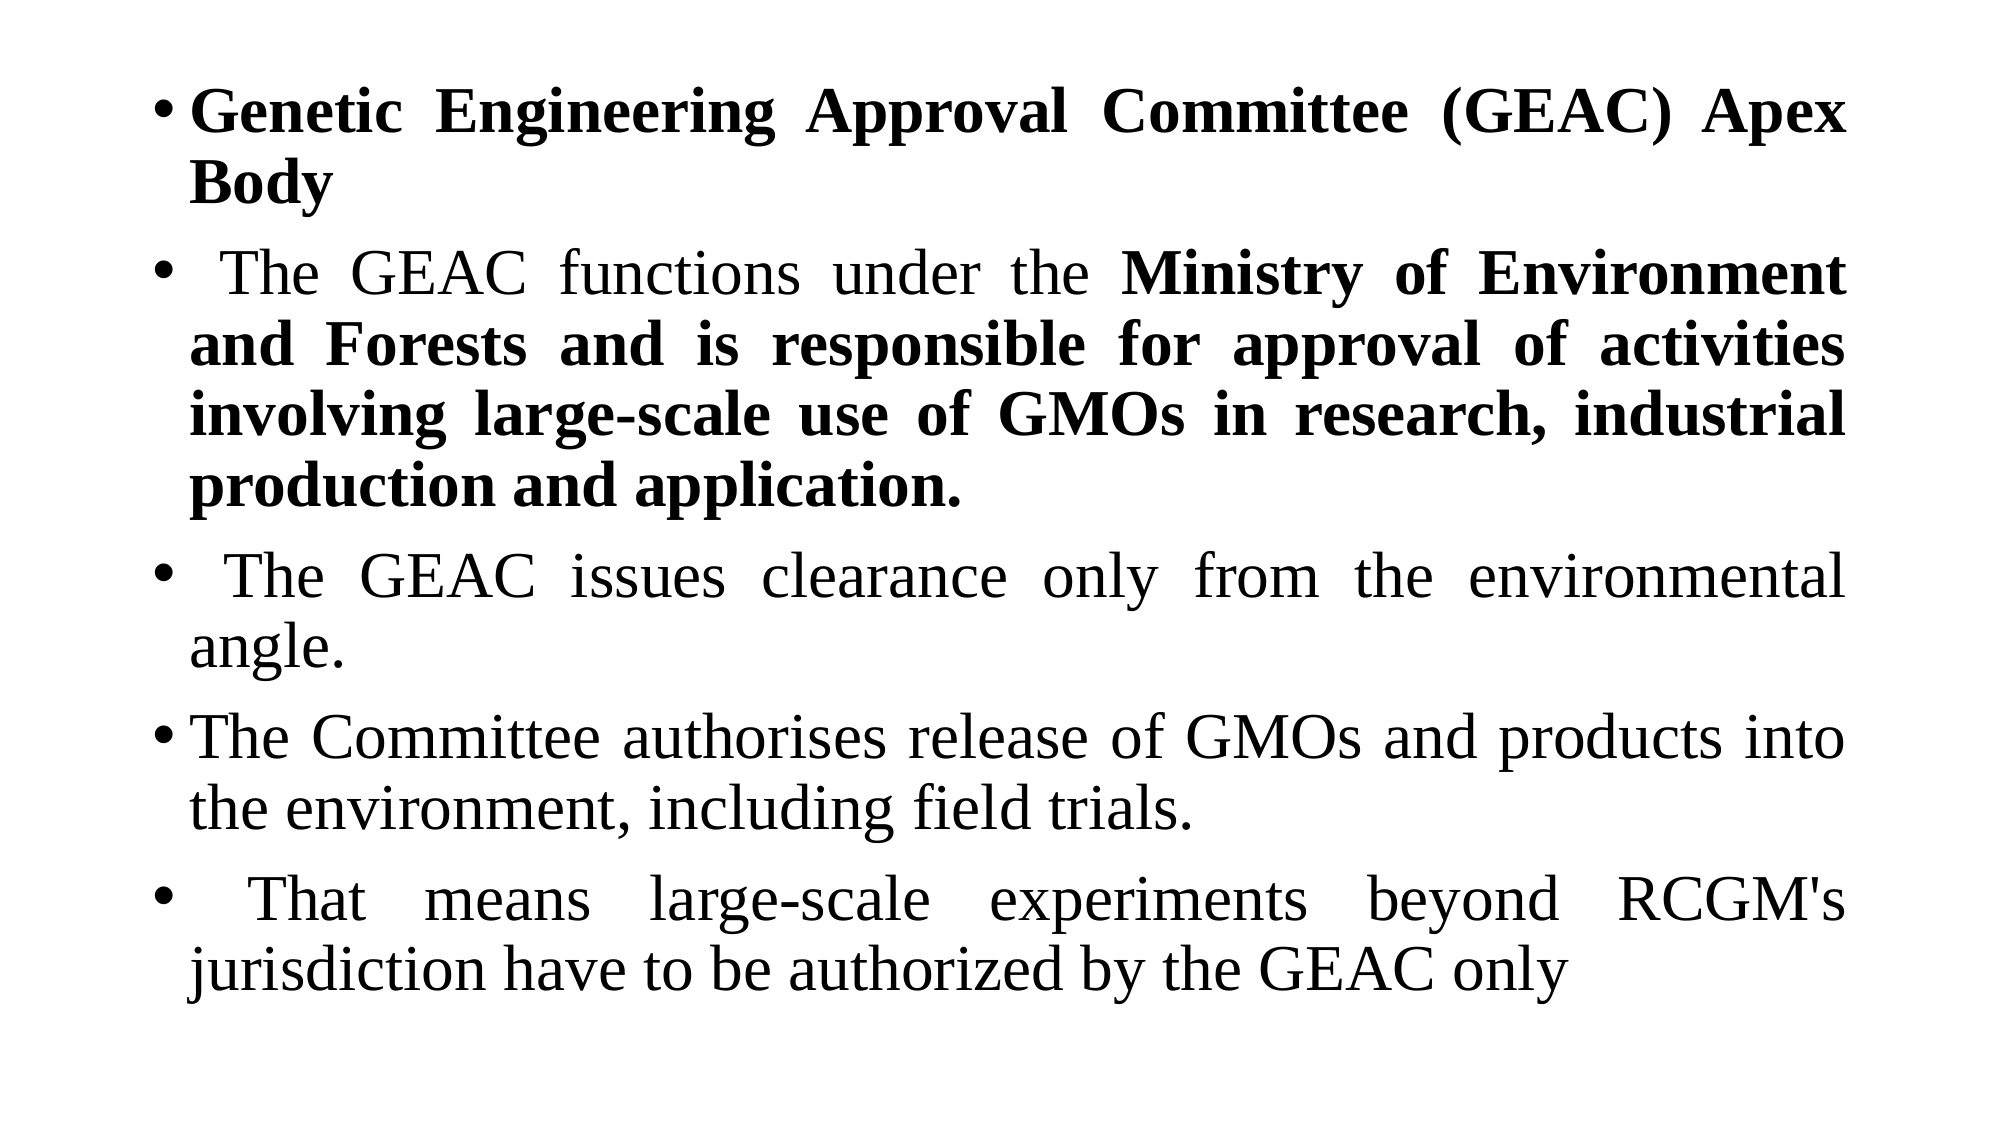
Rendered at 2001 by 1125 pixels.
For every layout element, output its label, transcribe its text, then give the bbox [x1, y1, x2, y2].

list Genetic Engineering Approval Committee (GEAC) Apex Body The GEAC functions under the Ministry of Environment and Forests and is responsible for approval of activities involving large-scale use of GMOs in research, industrial production and application. The GEAC issues clearance only from the environmental angle. The Committee authorises release of GMOs and products into the environment, including field trials. That means large-scale experiments beyond RCGM's jurisdiction have to be authorized by the GEAC only [137, 68, 1863, 1014]
